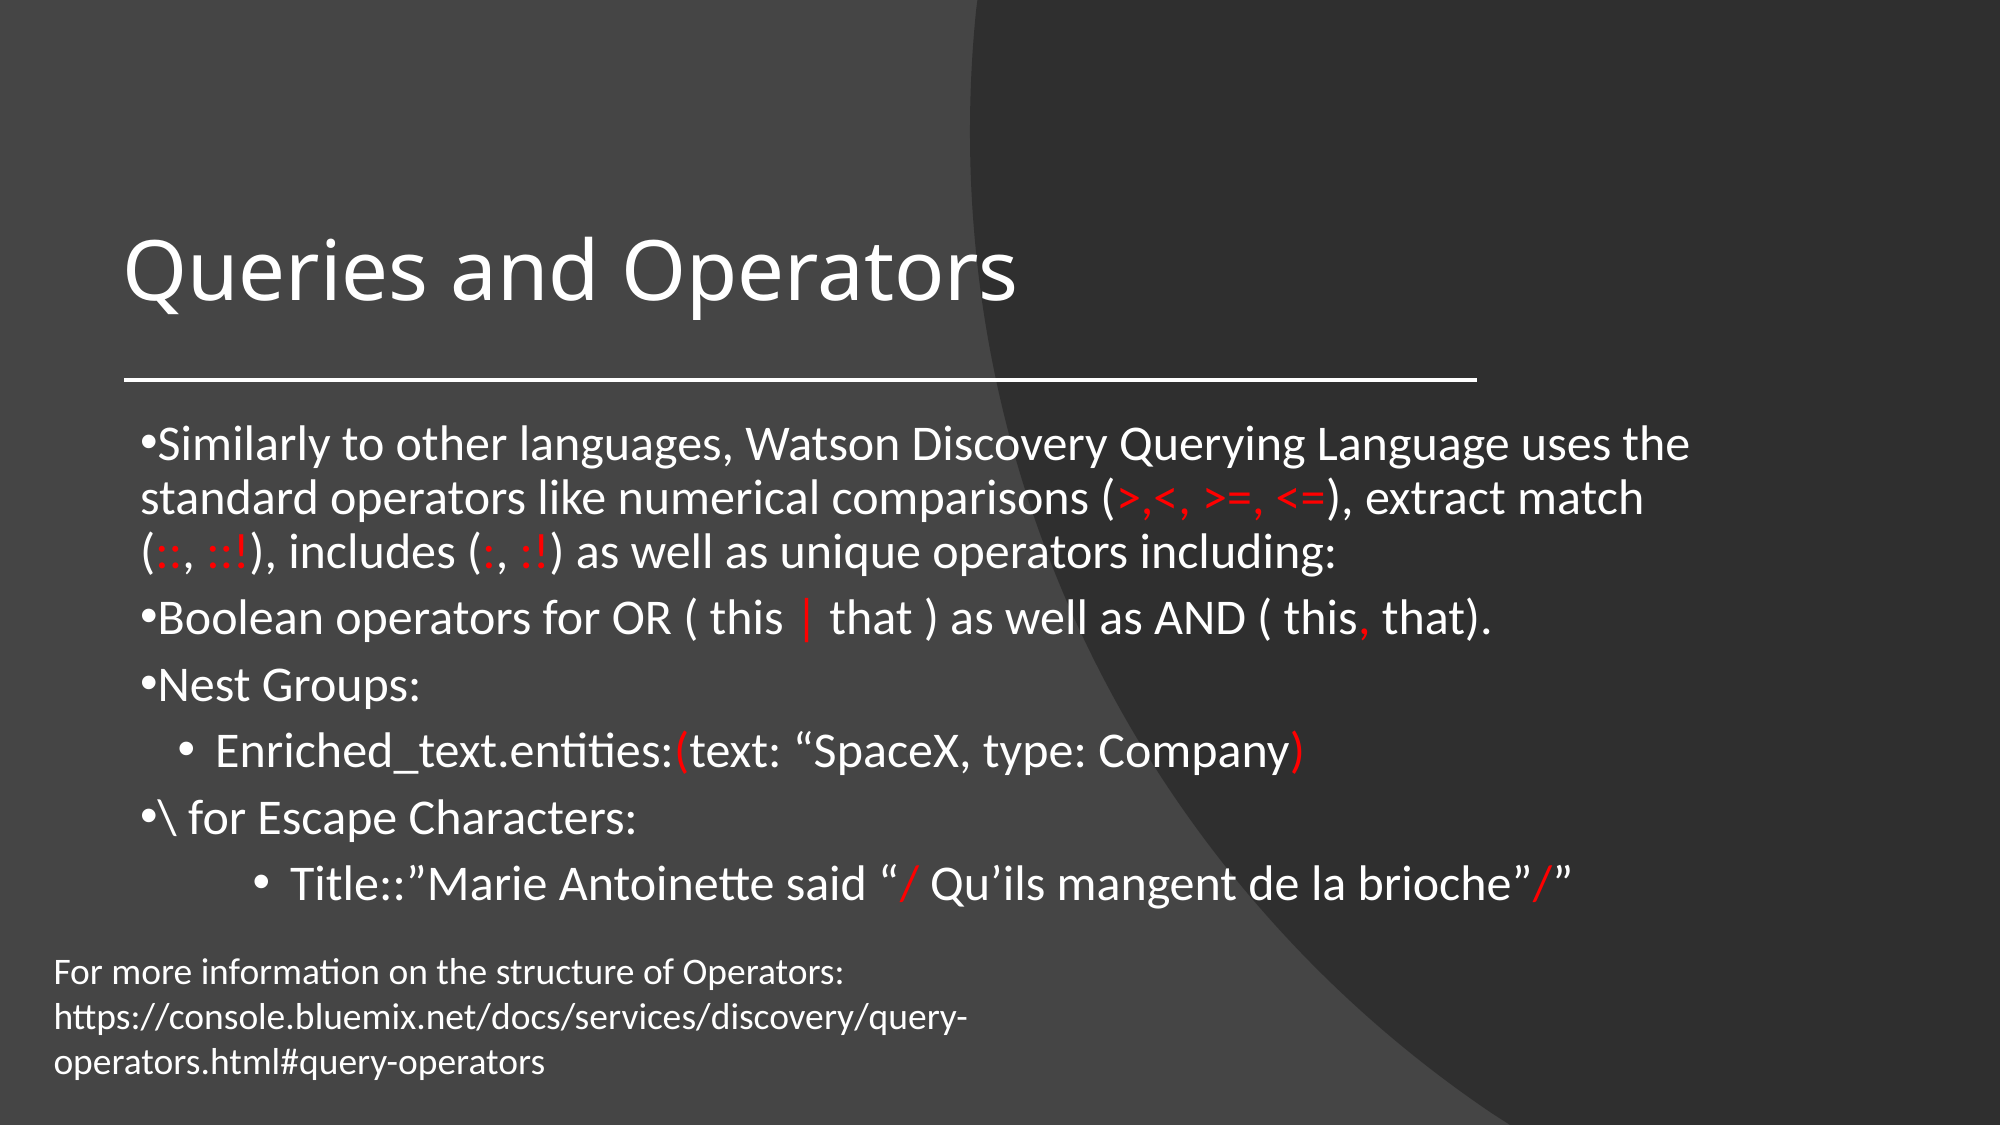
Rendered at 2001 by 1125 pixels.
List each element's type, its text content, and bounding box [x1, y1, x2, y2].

text_box Queries and Operators [107, 59, 1586, 327]
text_box [971, 0, 2000, 1125]
text_box For more information on the structure of Operators: https://console.bluemix.net/docs/services/discovery/query-operators.html#query-operators [38, 939, 1039, 1090]
text_box Similarly to other languages, Watson Discovery Querying Language uses the standard operators like numerical comparisons (>,<, >=, <=), extract match (::, ::!), includes (:, :!) as well as unique operators including: Boolean operators for OR ( this | that ) as well as AND ( this, that). Nest Groups: Enriched_text.entities:(text: “SpaceX, type: Company) \ for Escape Characters: Title::”Marie Antoinette said “/ Qu’ils mangent de la brioche”/” [125, 409, 1714, 1041]
